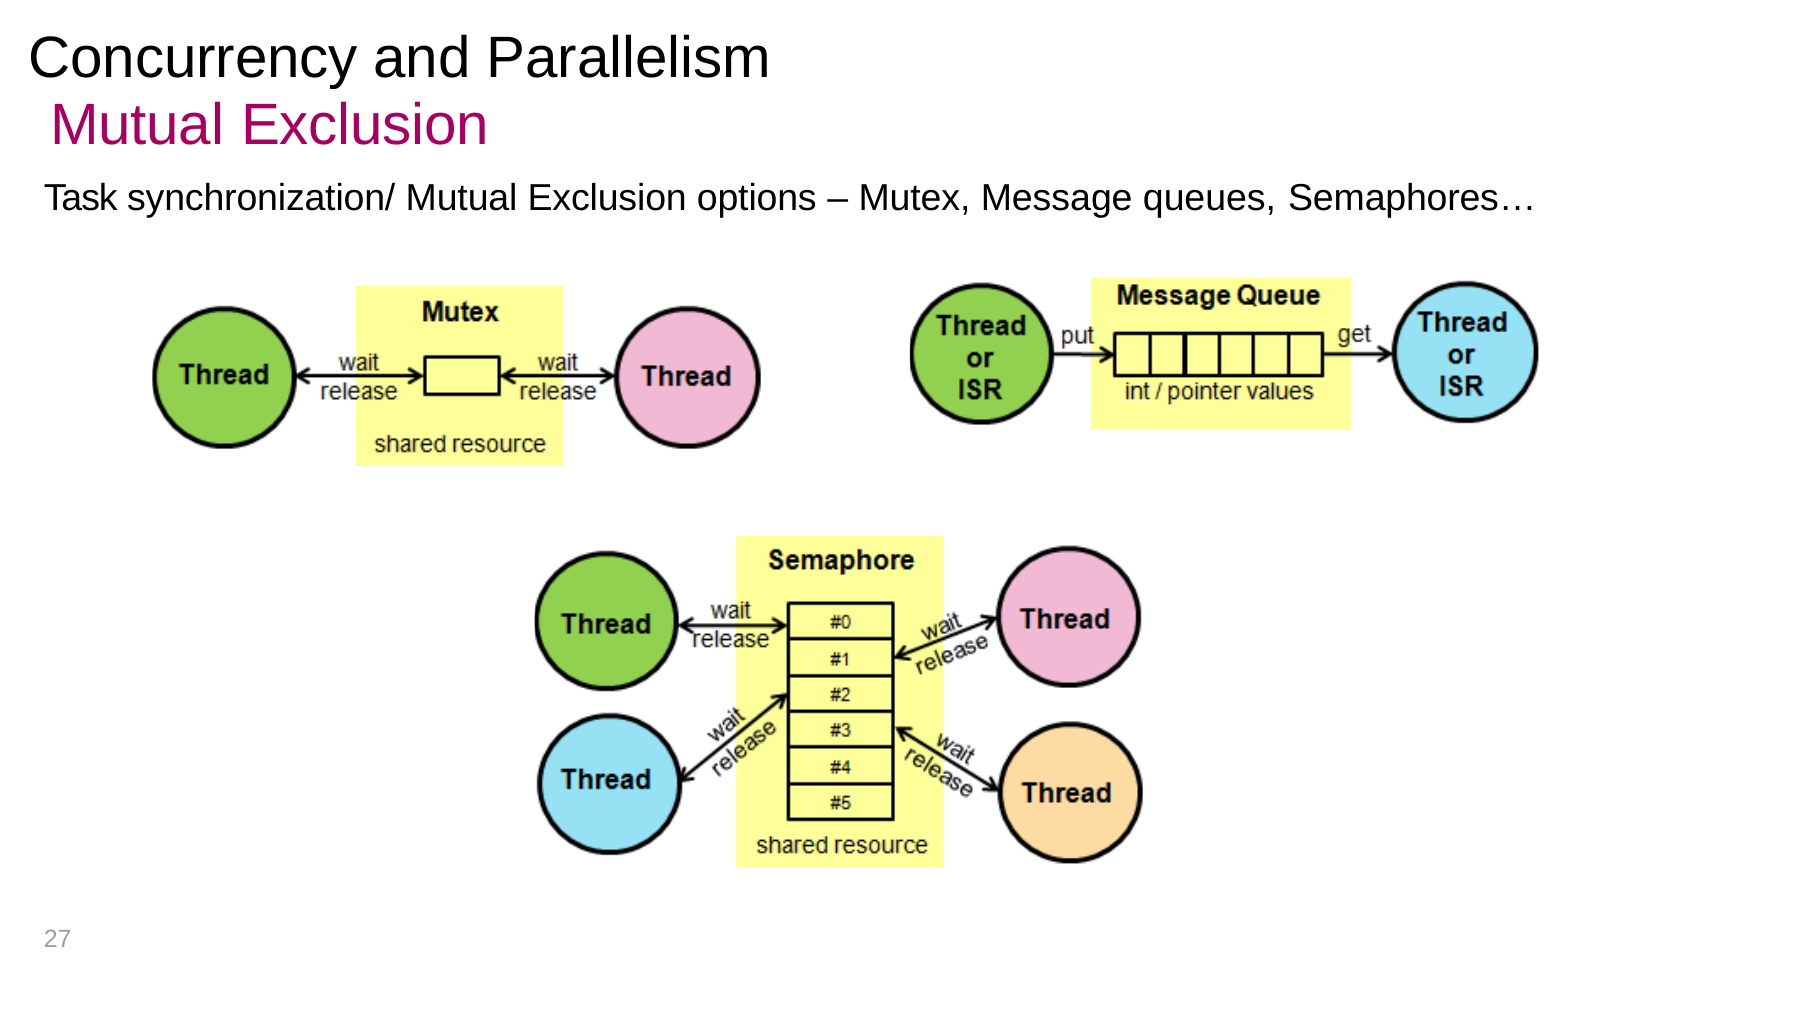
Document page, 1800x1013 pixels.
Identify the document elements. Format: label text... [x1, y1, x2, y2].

text_box [909, 278, 1539, 430]
text_box [152, 286, 761, 466]
text_box Task synchronization/ Mutual Exclusion options – Mutex, Message queues, Semaphores… [41, 172, 1551, 218]
slide_number 27 [36, 922, 75, 953]
text_box [534, 536, 1143, 867]
text_box Concurrency and Parallelism Mutual Exclusion [26, 22, 777, 156]
